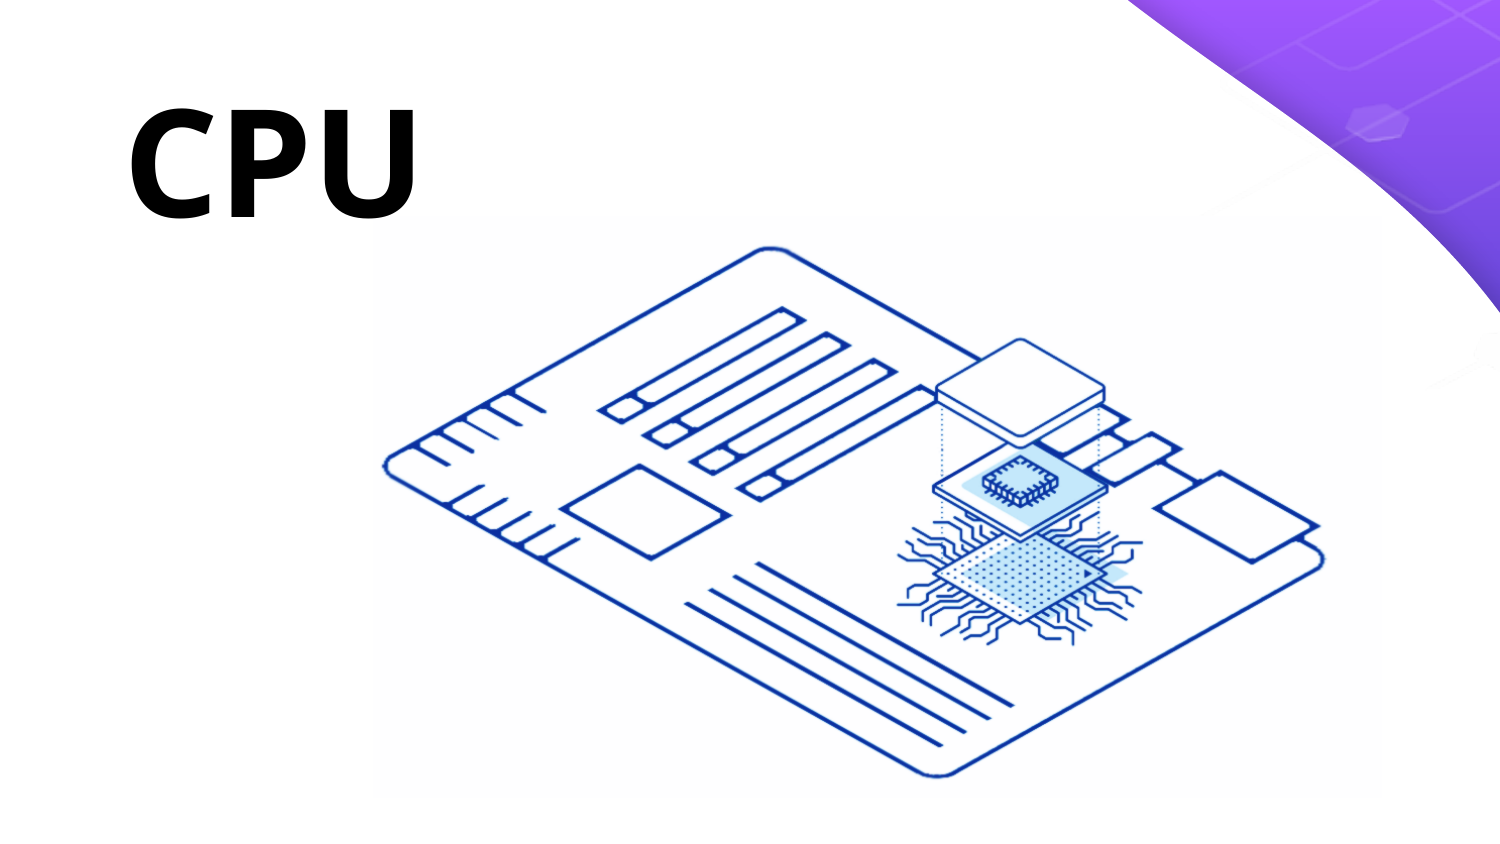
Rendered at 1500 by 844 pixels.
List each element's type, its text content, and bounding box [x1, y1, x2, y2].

picture [372, 0, 1500, 798]
title CPU [108, 52, 1373, 248]
